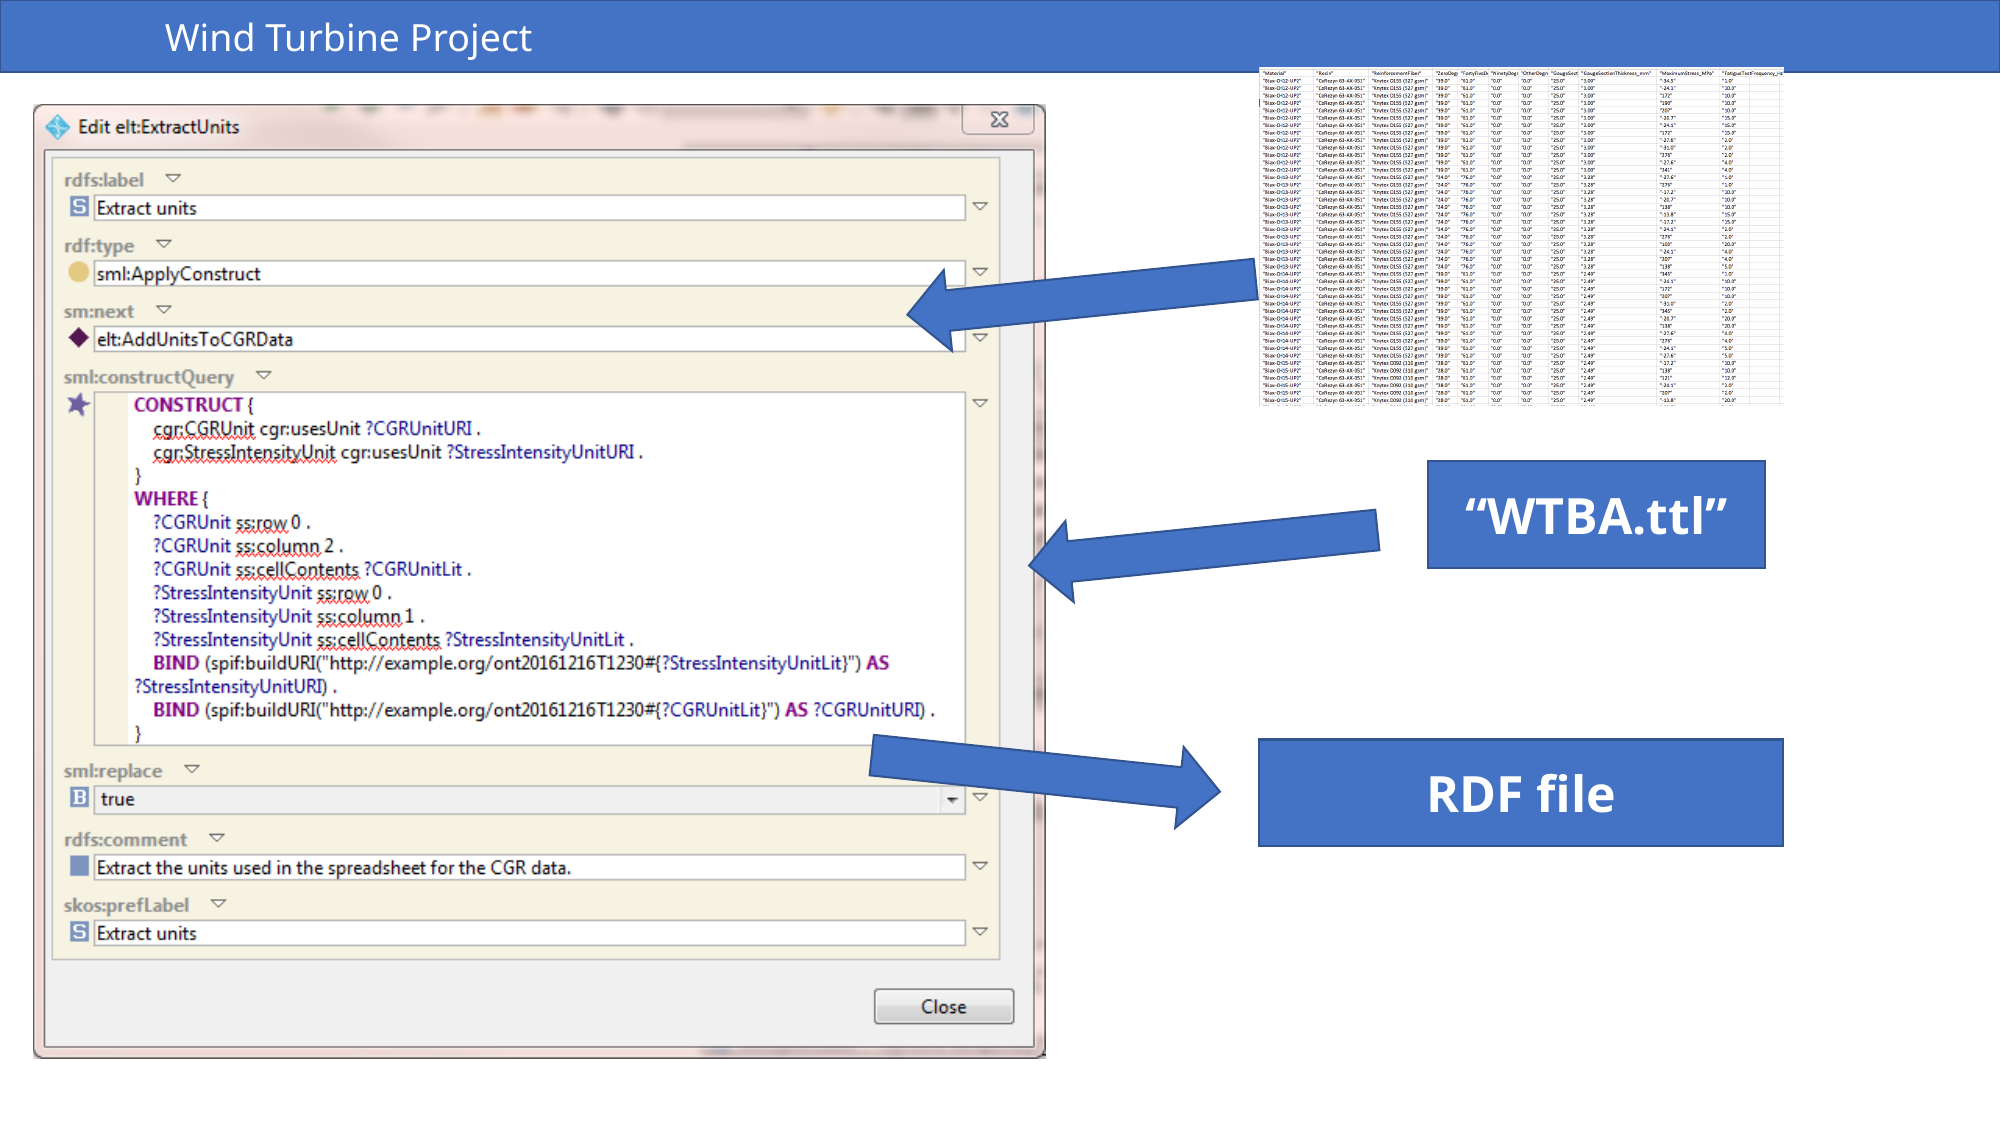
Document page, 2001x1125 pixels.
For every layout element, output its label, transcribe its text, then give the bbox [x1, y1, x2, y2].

text_box [1046, 508, 1381, 605]
text_box Wind Turbine Project [0, 0, 2000, 73]
text_box [1046, 257, 1259, 322]
picture [1259, 67, 1784, 406]
text_box “WTBA.ttl” [1427, 460, 1766, 569]
text_box RDF file [1258, 738, 1784, 847]
picture [33, 104, 1046, 1059]
text_box [1046, 744, 1222, 831]
